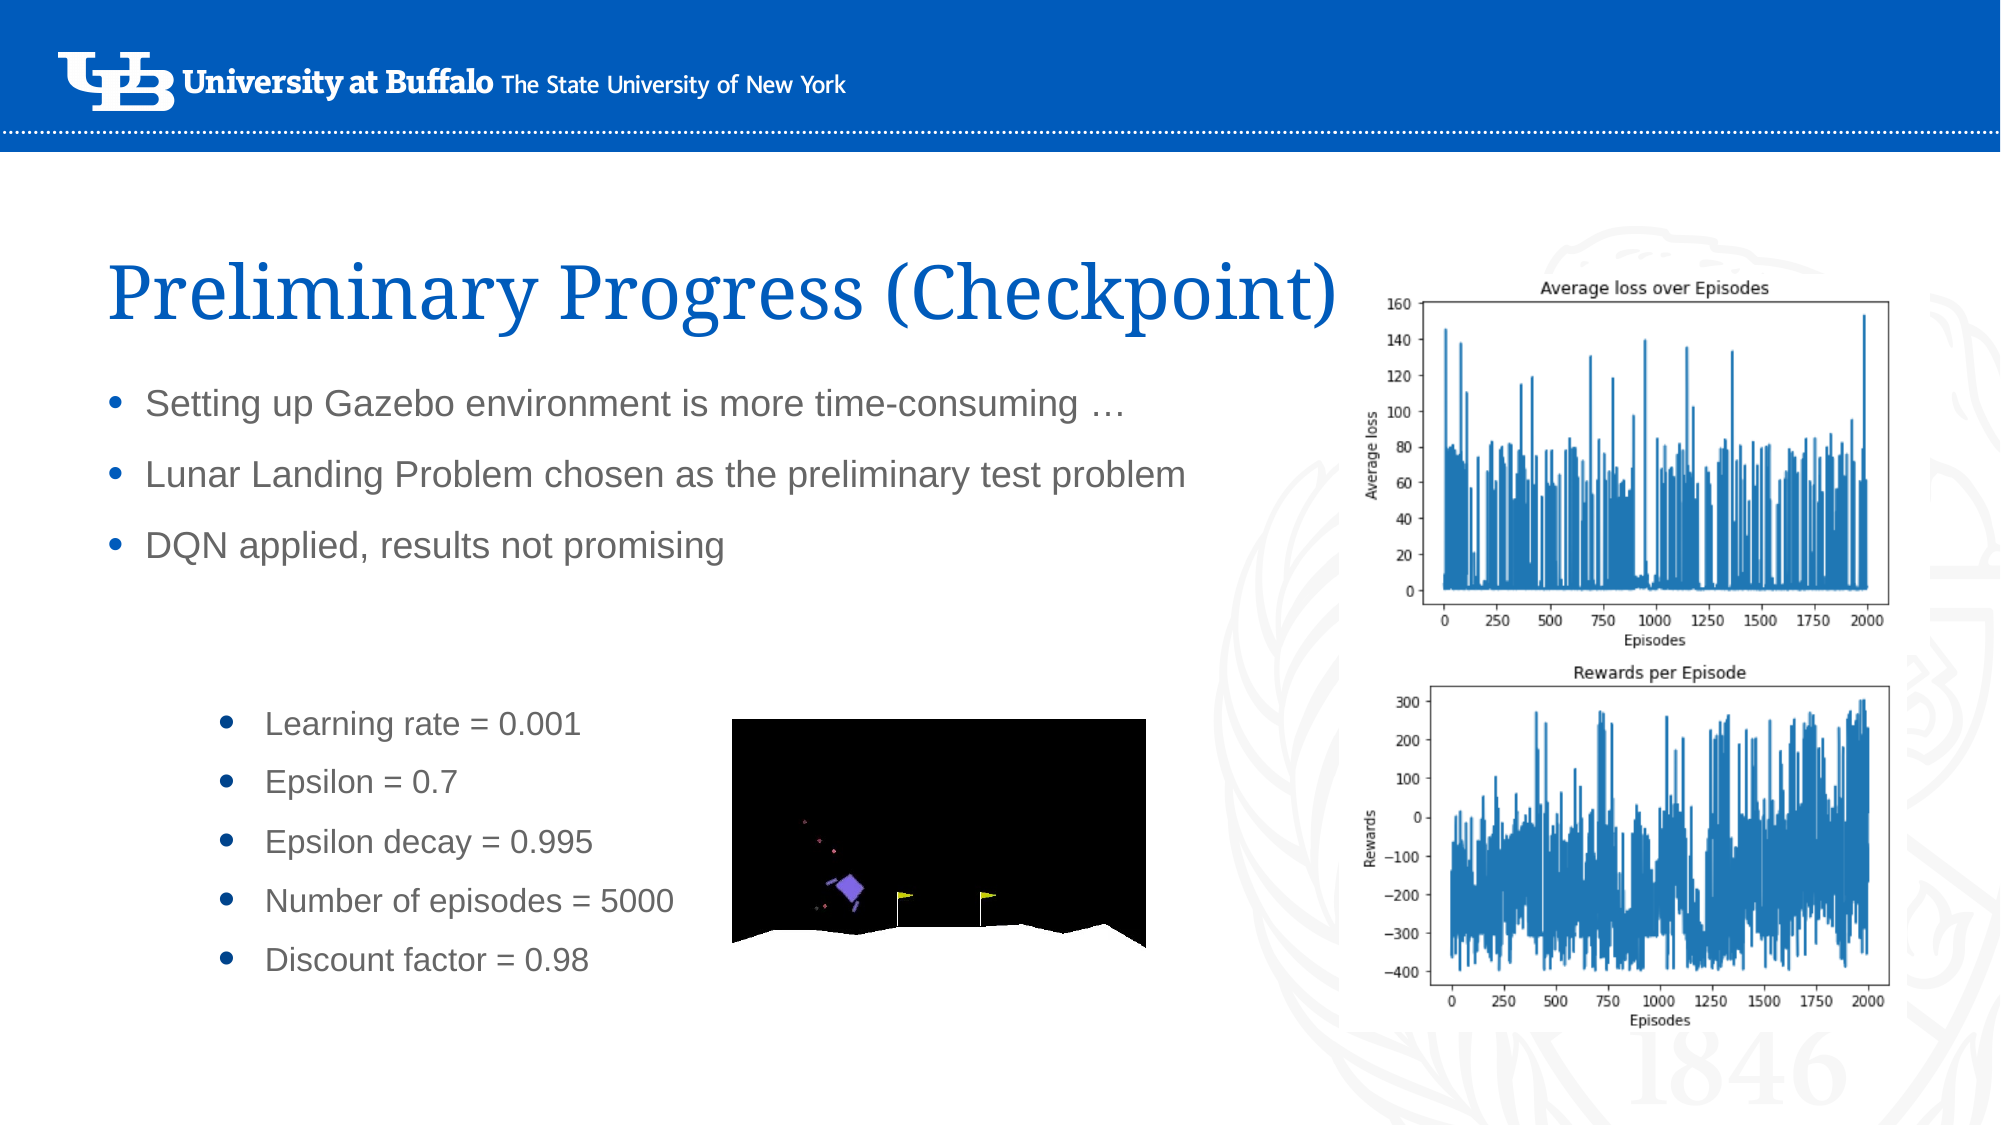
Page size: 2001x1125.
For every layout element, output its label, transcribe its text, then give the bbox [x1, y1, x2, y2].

text_box Preliminary Progress (Checkpoint) [92, 245, 1496, 343]
text_box Learning rate = 0.001 Epsilon = 0.7 Epsilon decay = 0.995 Number of episodes = 5000 Discount factor = 0.98 [203, 599, 754, 1080]
text_box Setting up Gazebo environment is more time-consuming … Lunar Landing Problem chosen as the preliminary test problem DQN applied, results not promising [92, 358, 1334, 1010]
picture [0, 0, 2001, 1125]
